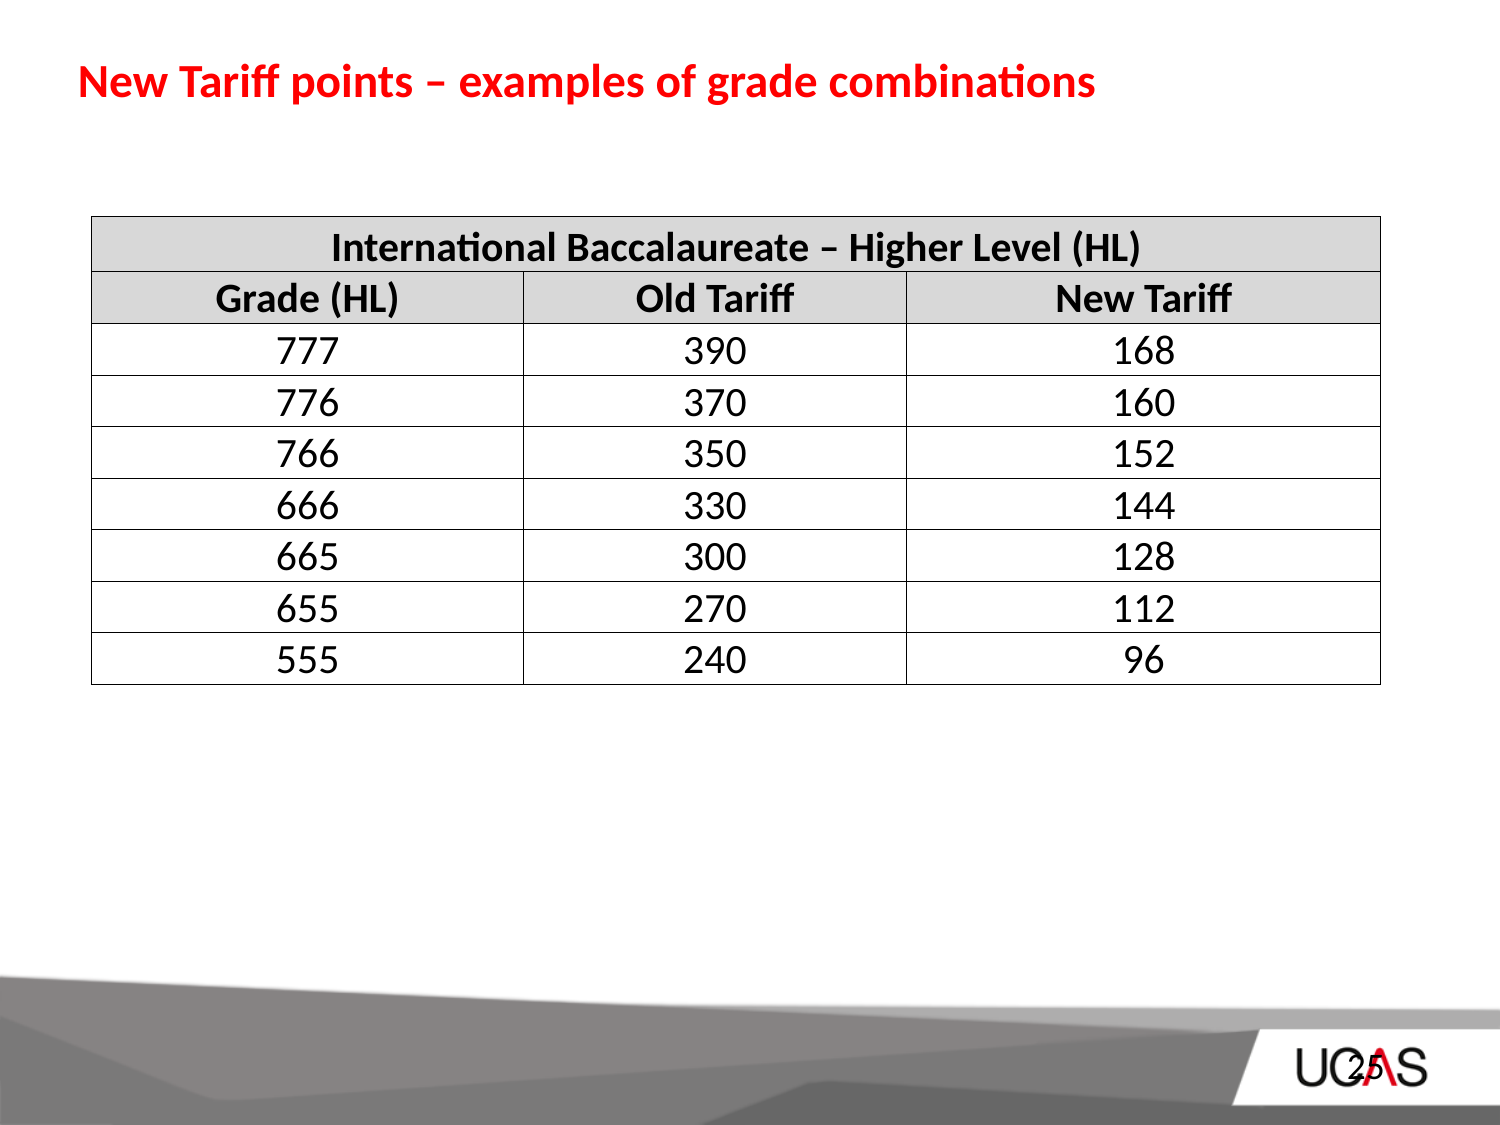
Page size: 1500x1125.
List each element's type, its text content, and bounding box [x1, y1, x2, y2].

table_cell 390 [524, 324, 906, 375]
table_cell 350 [524, 427, 906, 478]
table_cell 370 [524, 376, 906, 426]
table_cell 144 [907, 479, 1380, 529]
picture [0, 959, 1500, 1125]
table_cell Grade (HL) [92, 272, 523, 323]
table_cell 168 [907, 324, 1380, 375]
table_header International Baccalaureate – Higher Level (HL) [92, 217, 1380, 271]
table_cell 160 [907, 376, 1380, 426]
table_cell 300 [524, 530, 906, 581]
table_cell 270 [524, 582, 906, 632]
table_cell 96 [907, 633, 1380, 684]
table_cell 330 [524, 479, 906, 529]
table_cell 128 [907, 530, 1380, 581]
table_cell 665 [92, 530, 523, 581]
table_cell 655 [92, 582, 523, 632]
table_cell 152 [907, 427, 1380, 478]
table_cell New Tariff [907, 272, 1380, 323]
table_cell 766 [92, 427, 523, 478]
table_cell 240 [524, 633, 906, 684]
title New Tariff points – examples of grade combinations [63, 42, 1414, 230]
table_cell 666 [92, 479, 523, 529]
table_cell Old Tariff [524, 272, 906, 323]
slide_number 25 [1332, 1034, 1423, 1095]
table_cell 112 [907, 582, 1380, 632]
table_cell 776 [92, 376, 523, 426]
table_cell 777 [92, 324, 523, 375]
table_cell 555 [92, 633, 523, 684]
